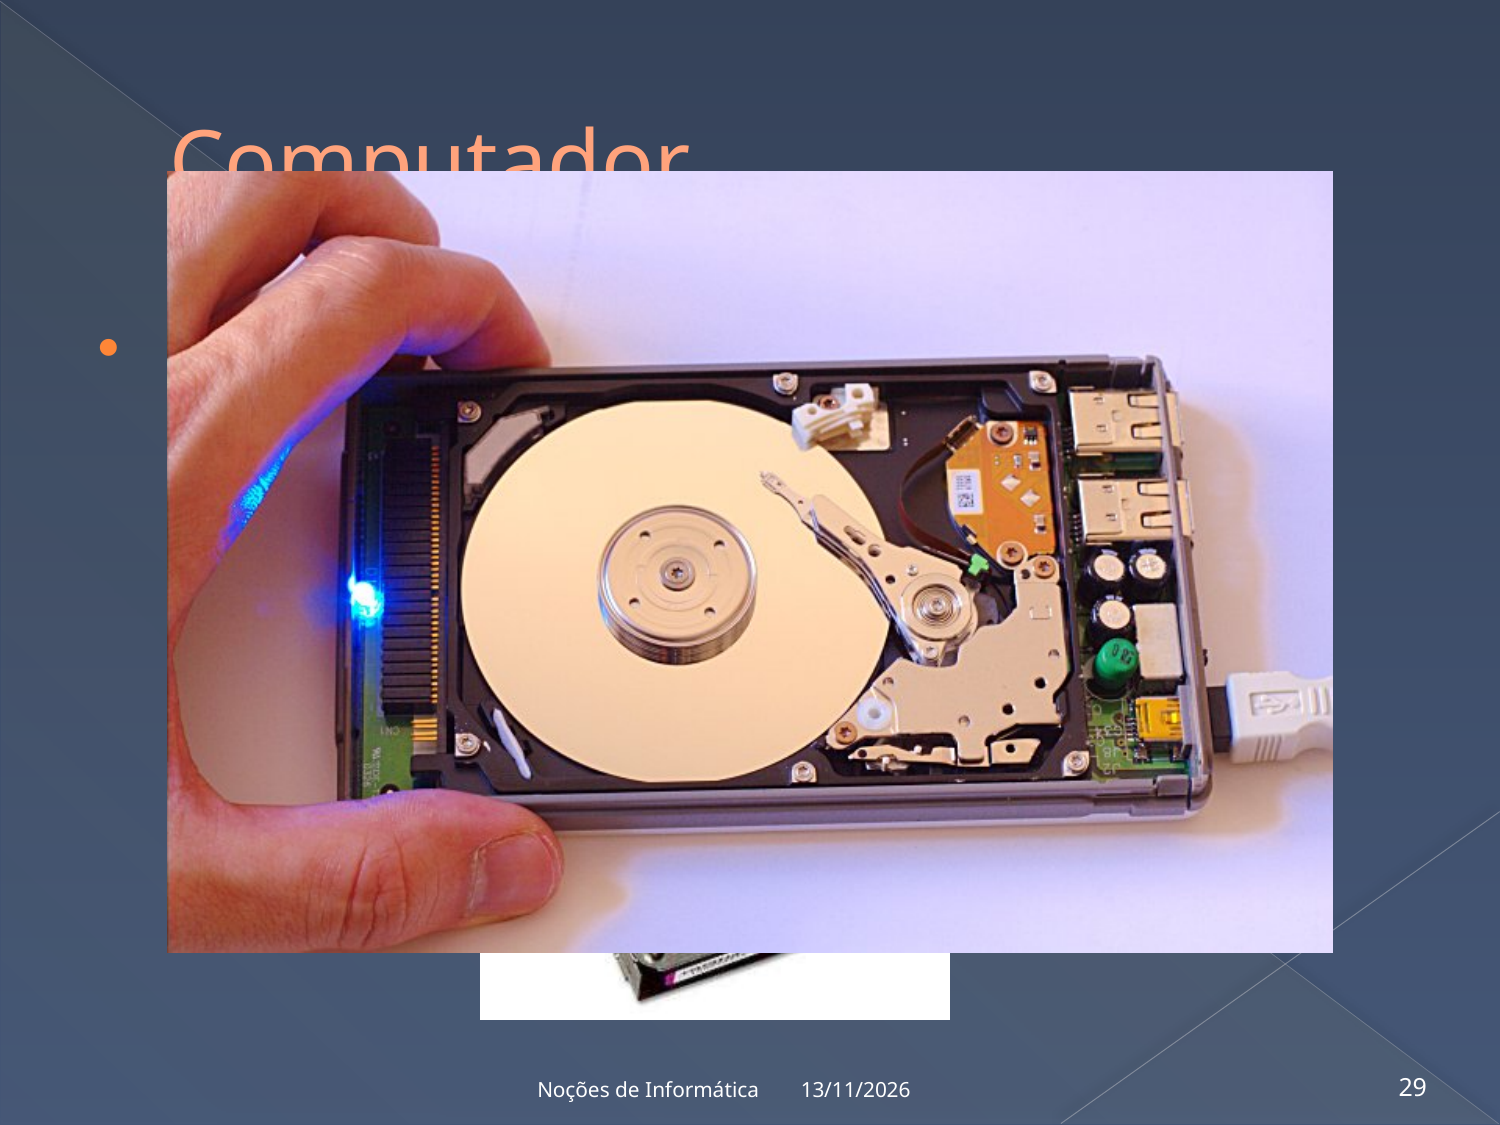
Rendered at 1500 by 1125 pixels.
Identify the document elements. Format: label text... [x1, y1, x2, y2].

list HD (Hard disk) Unidade de armazenamento [75, 308, 1425, 1059]
picture [166, 171, 1333, 1020]
slide_number 29 [1359, 1063, 1442, 1113]
title Computador [75, 43, 1425, 274]
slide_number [786, 1062, 1136, 1113]
footer Noções de Informática [75, 1063, 774, 1113]
